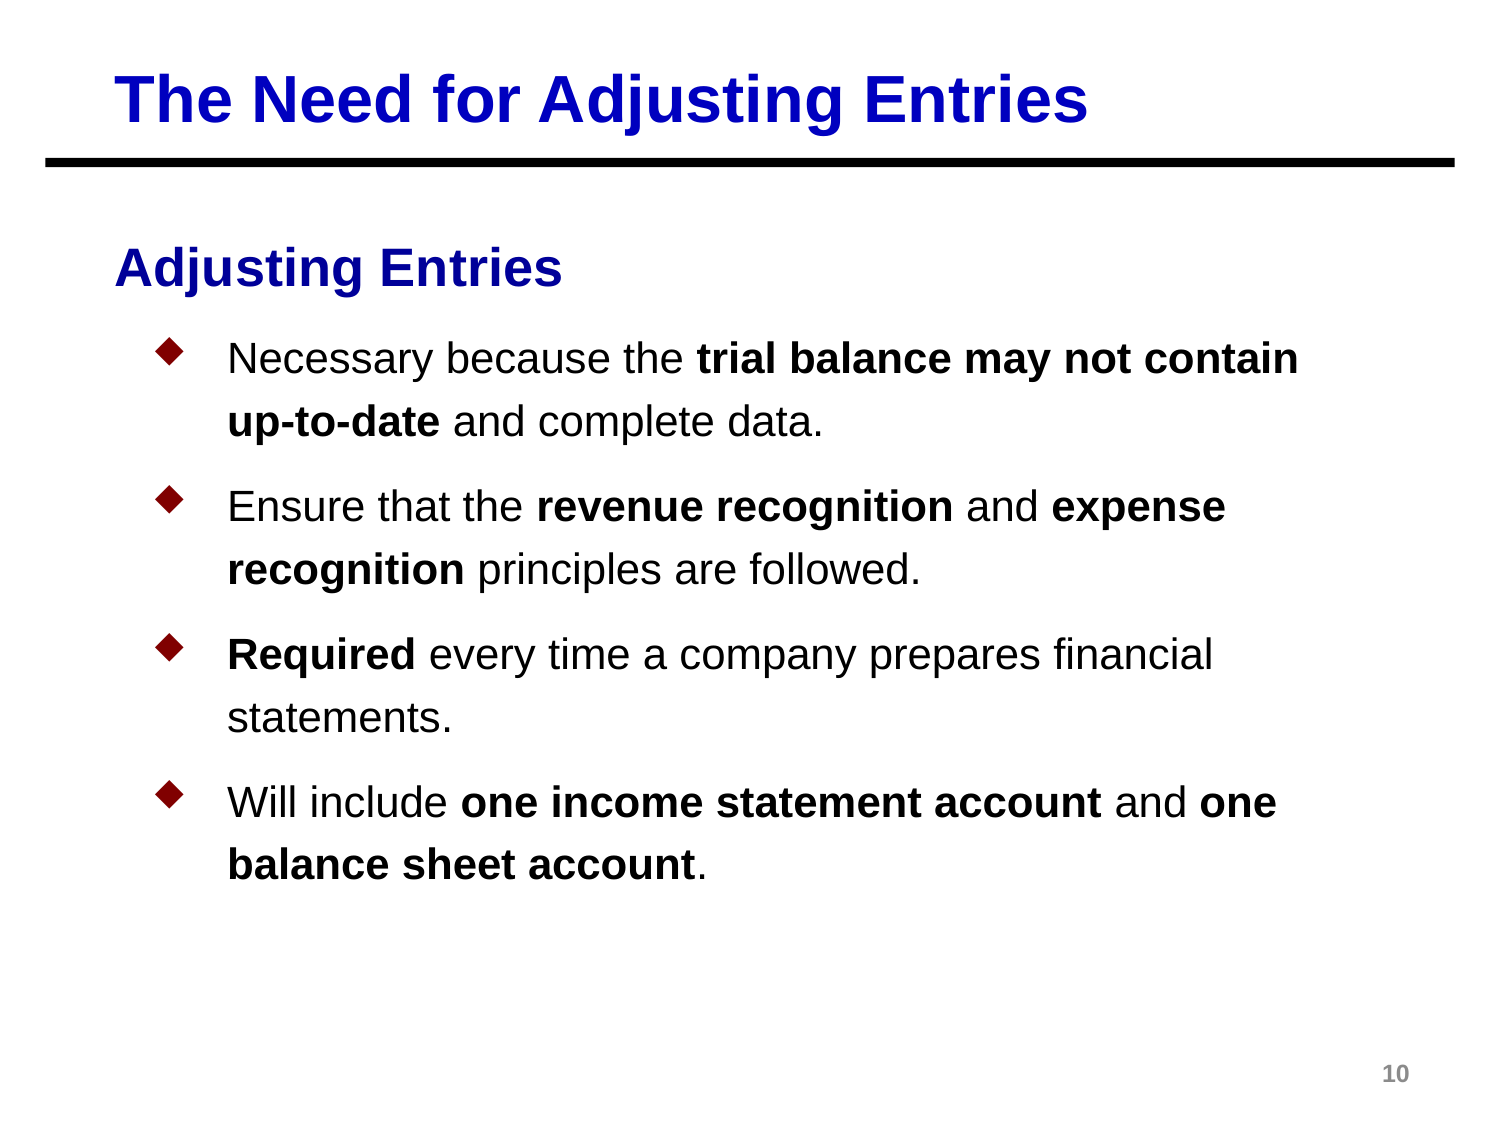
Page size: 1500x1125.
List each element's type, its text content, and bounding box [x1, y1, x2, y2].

text_box The Need for Adjusting Entries [99, 50, 1450, 142]
text_box Adjusting Entries Necessary because the trial balance may not contain up-to-date and complete data. Ensure that the revenue recognition and expense recognition principles are followed. Required every time a company prepares financial statements. Will include one income statement account and one balance sheet account. [99, 212, 1388, 897]
slide_number 10 [1074, 1042, 1425, 1103]
